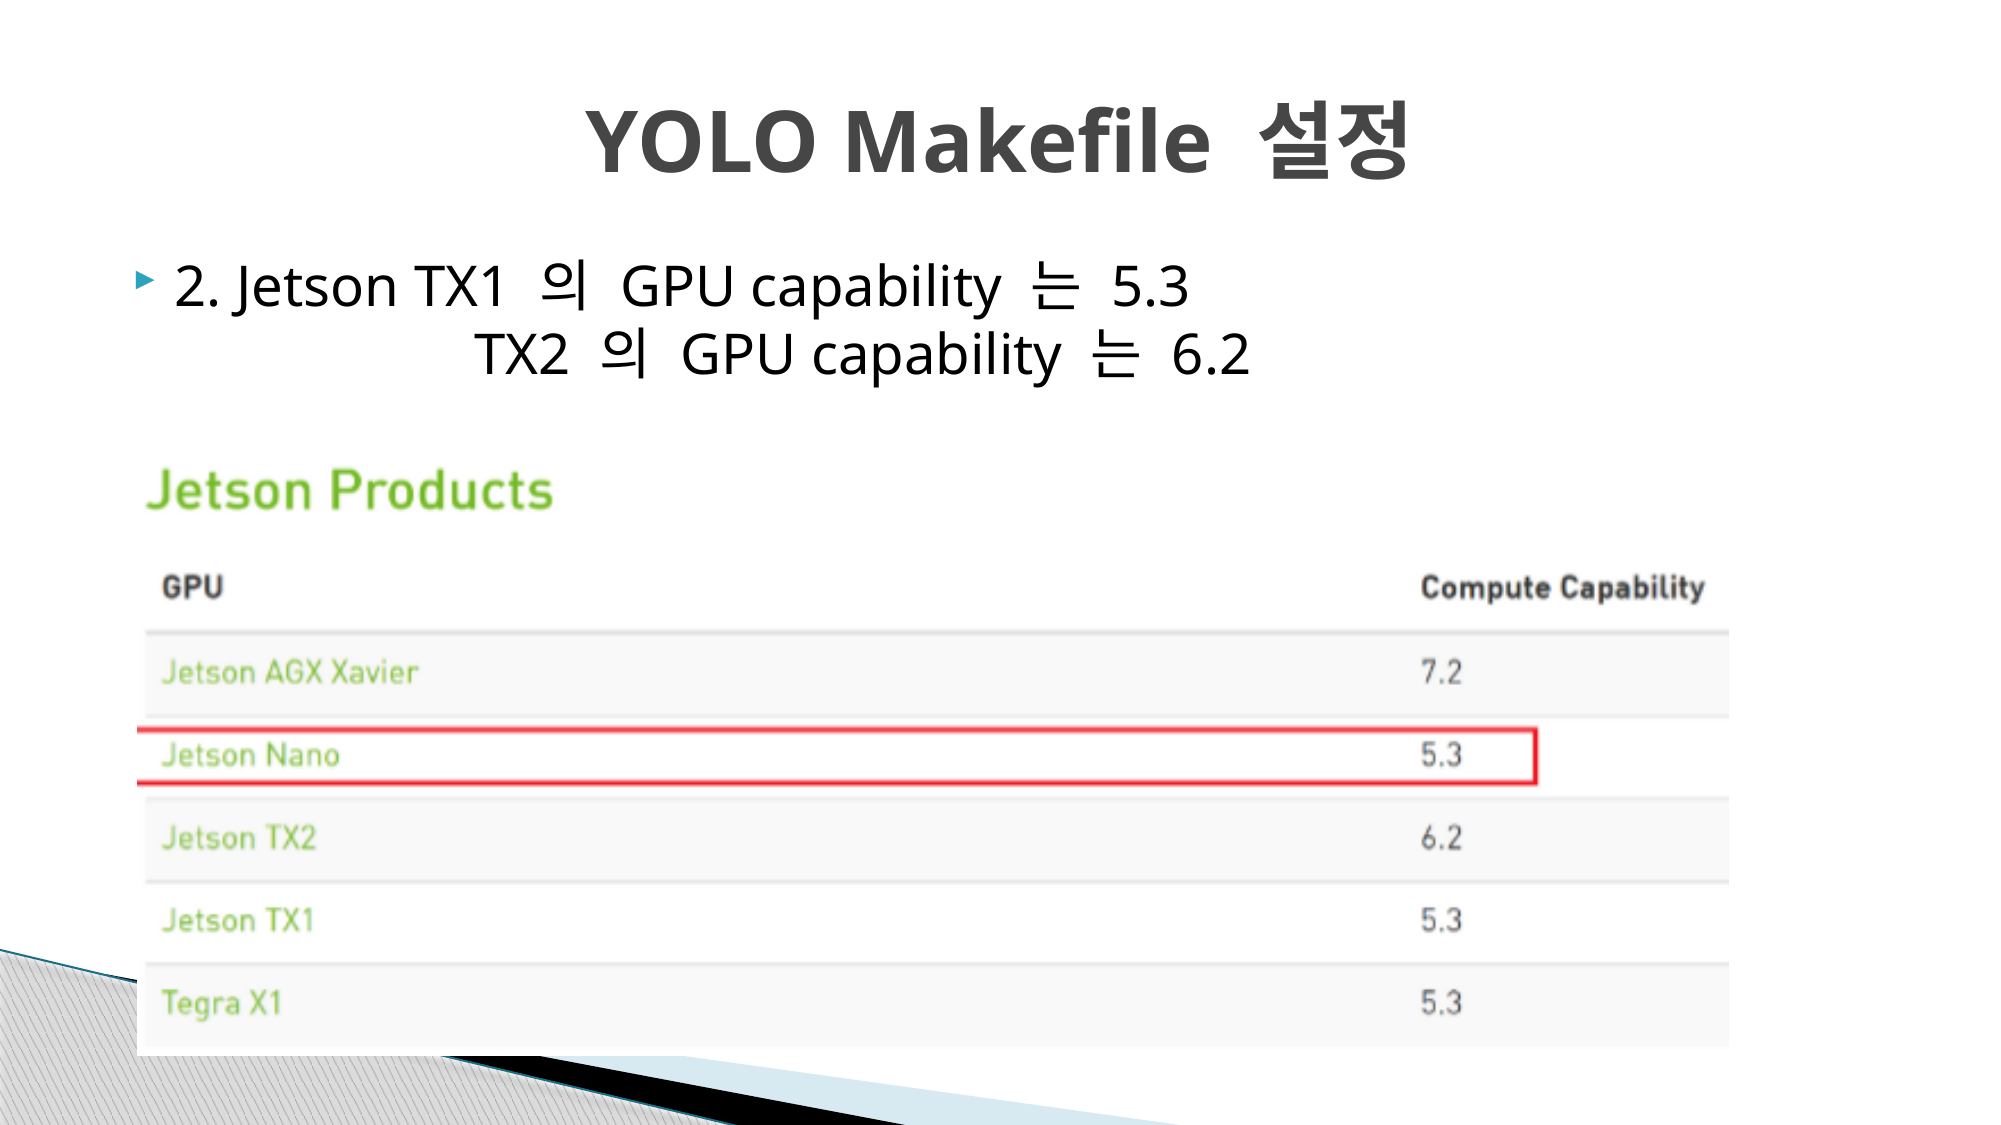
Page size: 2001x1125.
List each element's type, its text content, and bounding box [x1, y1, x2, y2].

list 2. Jetson TX1 의 GPU capability 는 5.3 TX2 의 GPU capability 는 6.2 [99, 243, 1900, 986]
title YOLO Makefile 설정 [99, 45, 1900, 233]
picture [137, 446, 1730, 1056]
